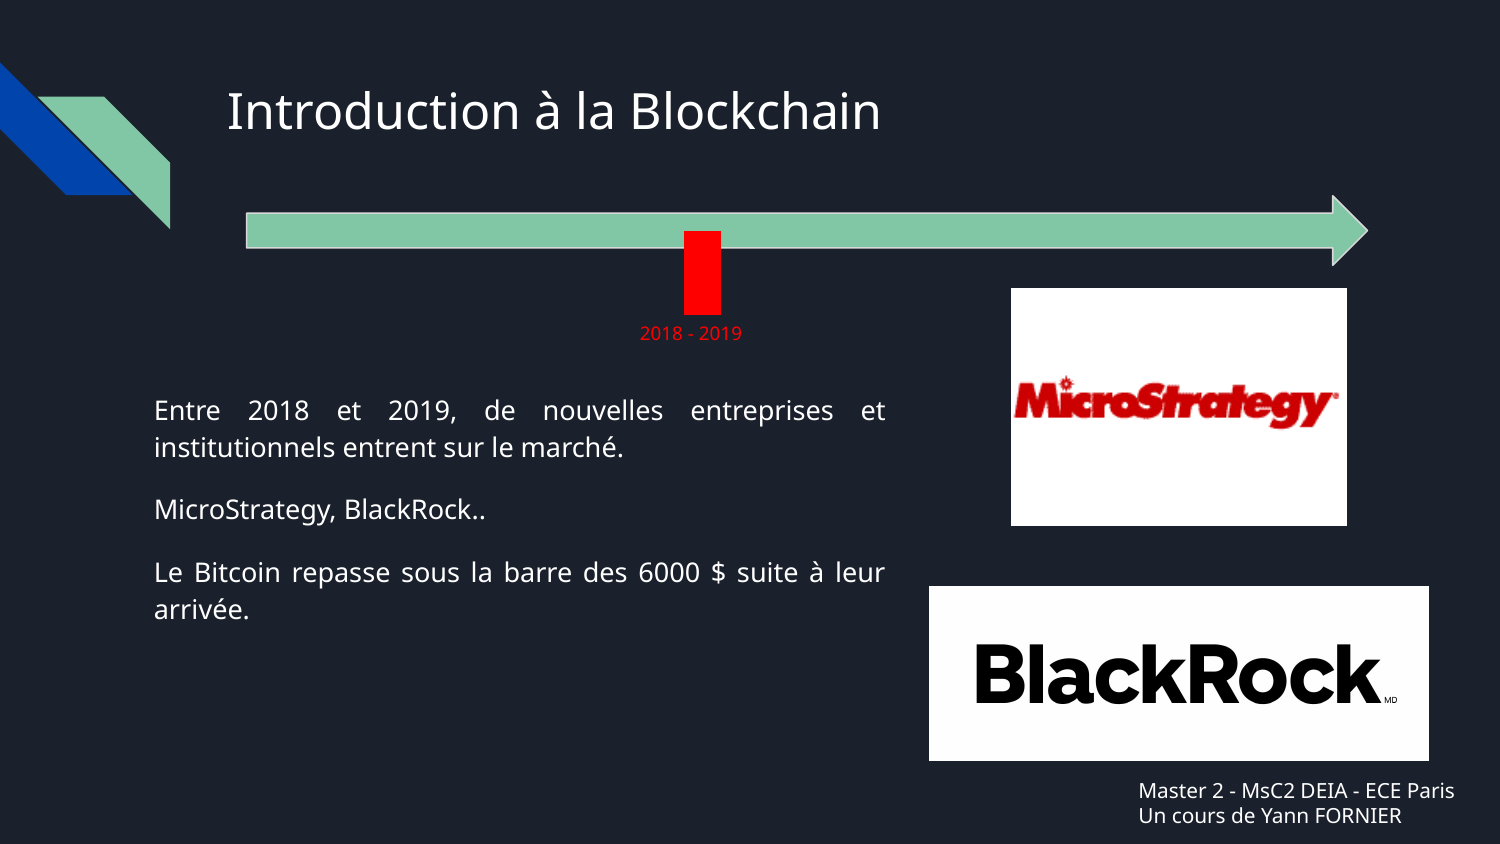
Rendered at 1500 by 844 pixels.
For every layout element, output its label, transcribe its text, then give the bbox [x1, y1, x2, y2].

text_box Master 2 - MsC2 DEIA - ECE Paris Un cours de Yann FORNIER [1123, 762, 1500, 843]
text_box [246, 195, 1368, 266]
title Introduction à la Blockchain [212, 64, 1368, 215]
list Entre 2018 et 2019, de nouvelles entreprises et institutionnels entrent sur le marché. MicroStrategy, BlackRock.. Le Bitcoin repasse sous la barre des 6000 $ suite à leur arrivée. [138, 373, 901, 747]
text_box 2018 - 2019 [625, 310, 811, 356]
picture [1010, 287, 1348, 526]
picture [929, 586, 1429, 761]
